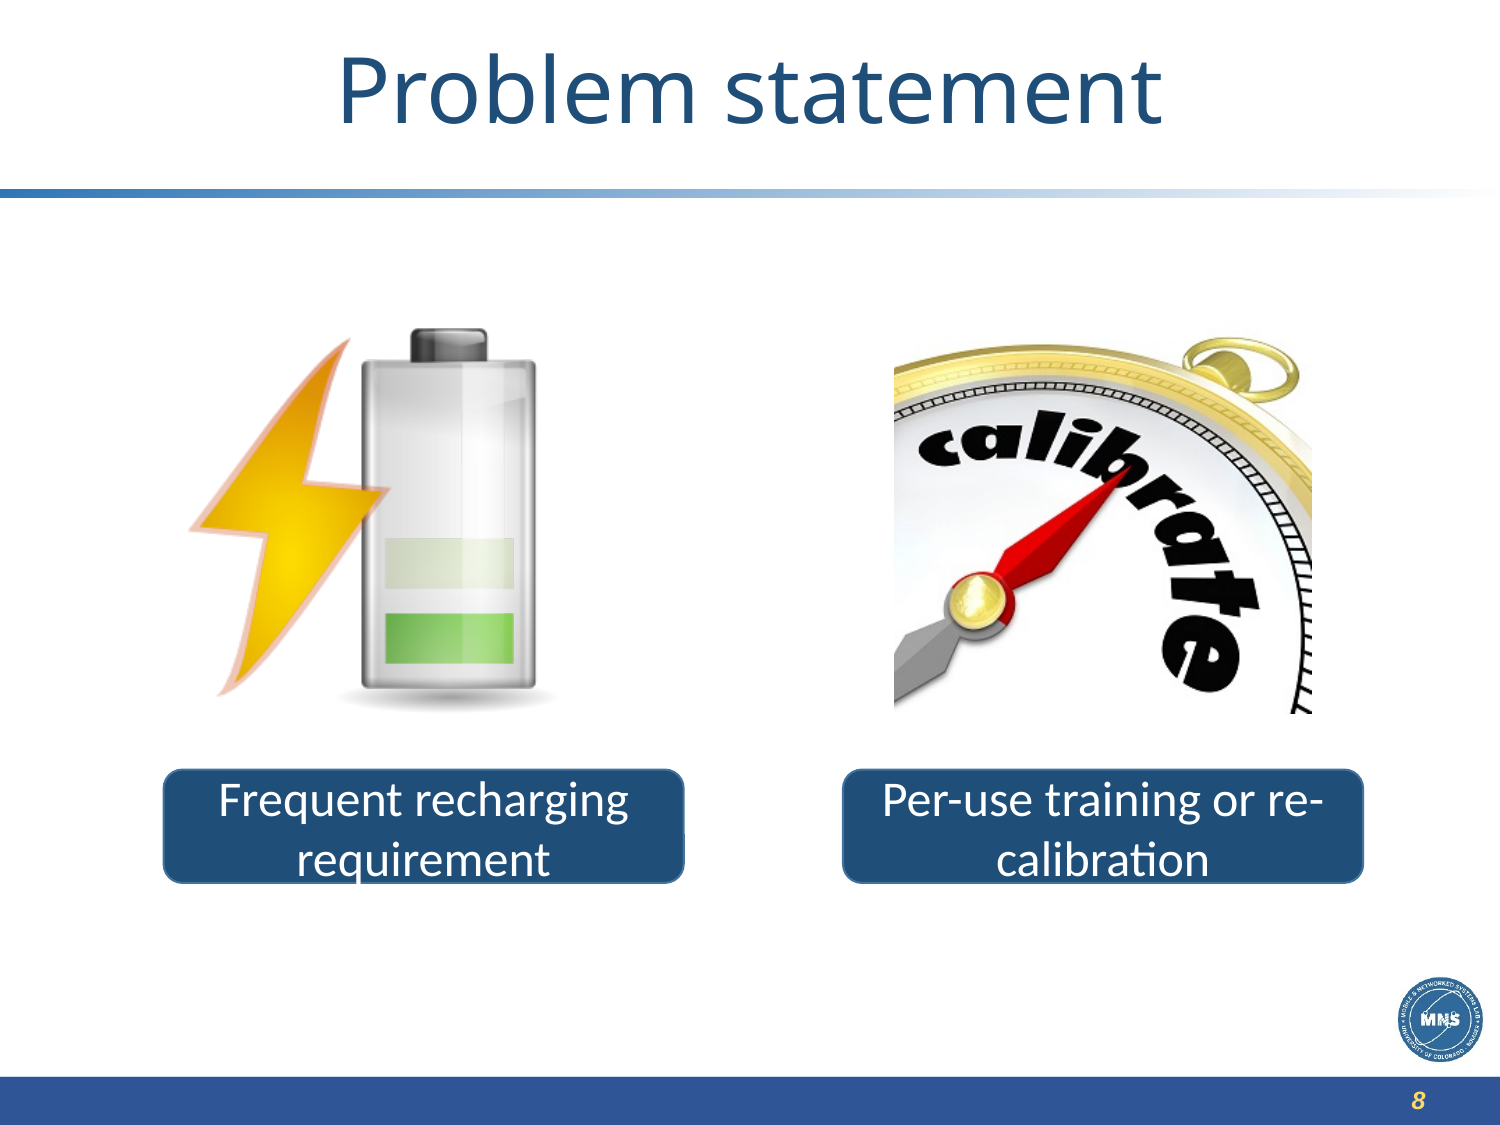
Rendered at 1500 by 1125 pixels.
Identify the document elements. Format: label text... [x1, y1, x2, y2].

picture [1396, 975, 1485, 1064]
picture [188, 313, 589, 714]
title Problem statement [0, 0, 1500, 188]
text_box Per-use training or re-calibration [841, 768, 1365, 884]
picture [894, 296, 1312, 714]
text_box Frequent recharging requirement [162, 768, 685, 884]
